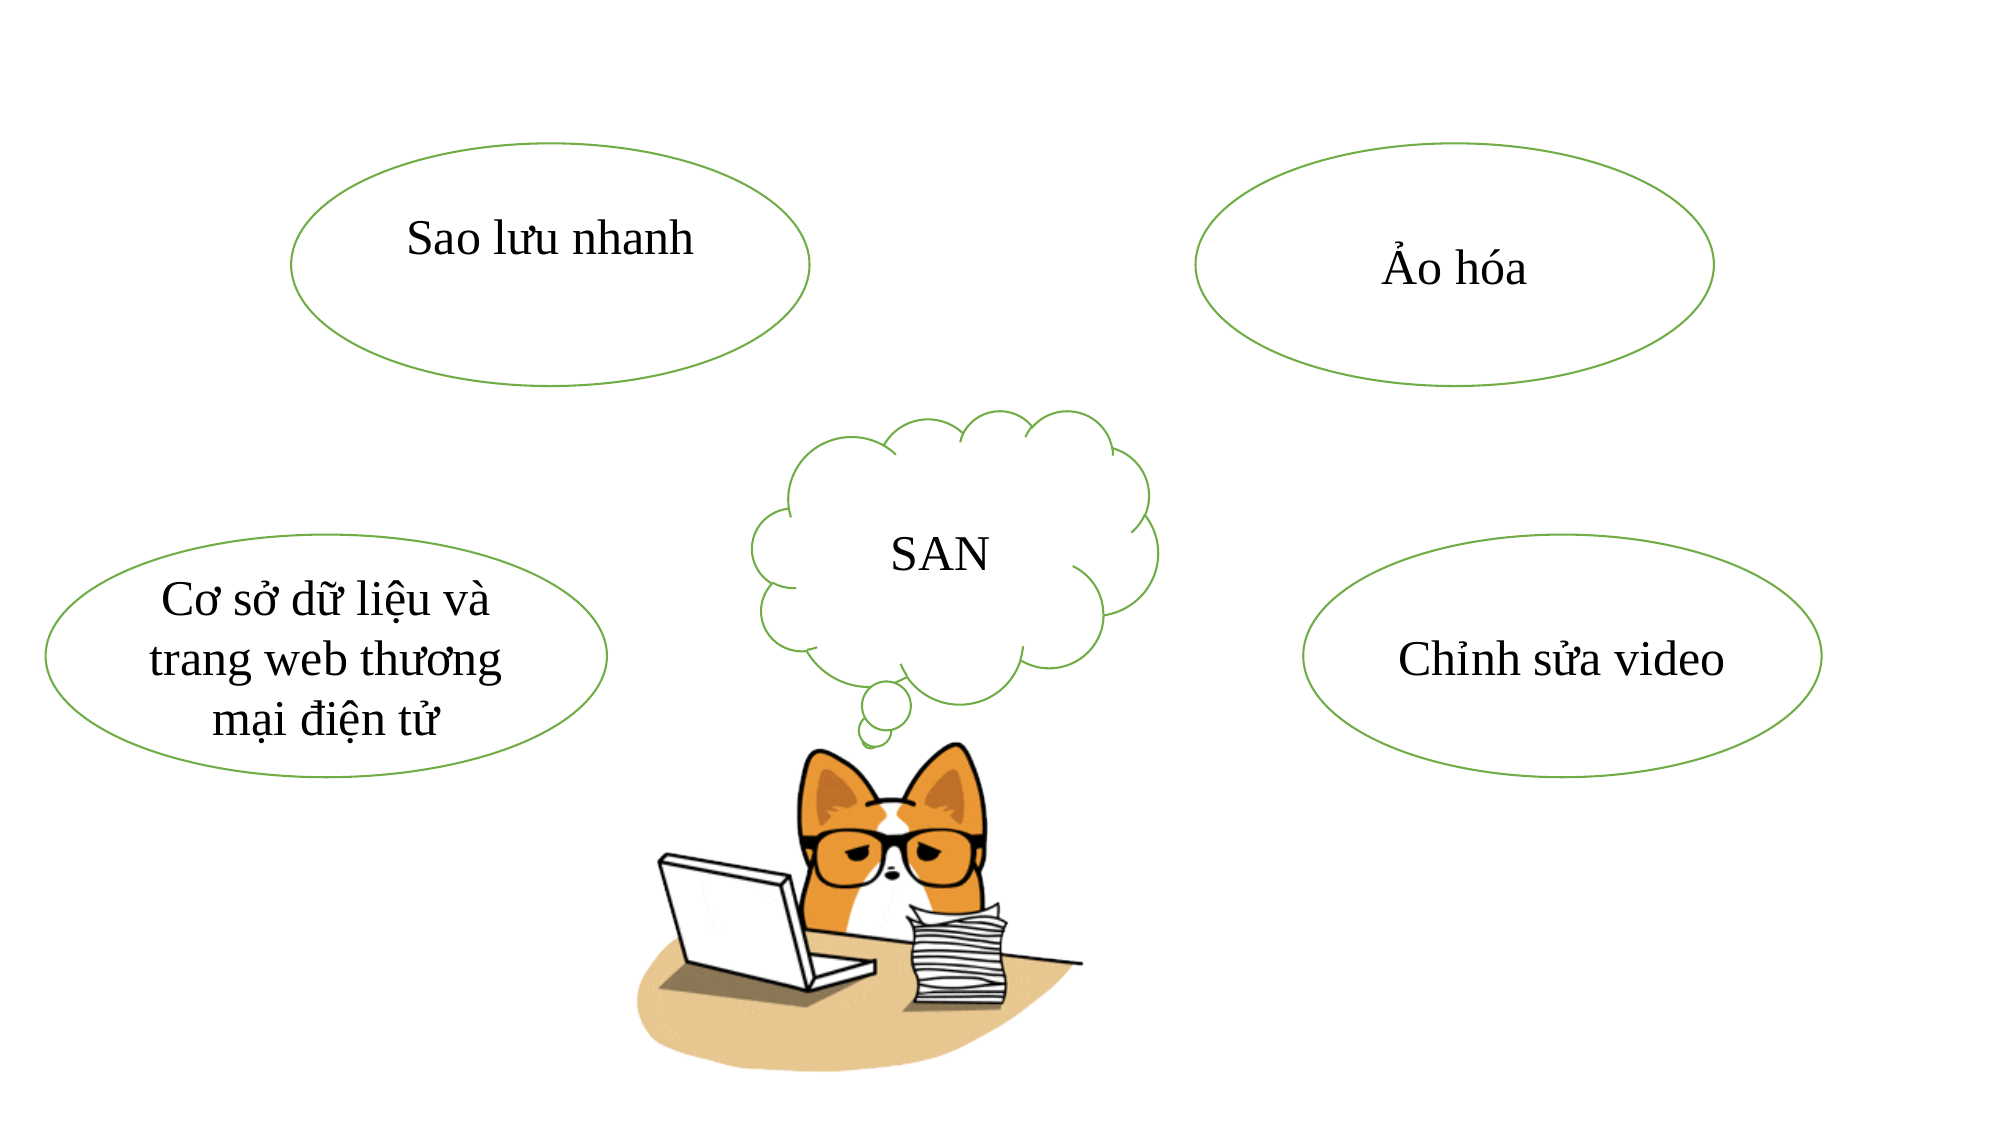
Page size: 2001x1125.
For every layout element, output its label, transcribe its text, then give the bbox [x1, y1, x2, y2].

text_box Sao lưu nhanh [290, 142, 811, 388]
text_box Cơ sở dữ liệu và trang web thương mại điện tử [44, 533, 609, 779]
text_box Chỉnh sửa video [1302, 533, 1823, 779]
picture [615, 624, 1116, 1125]
text_box SAN [750, 410, 1160, 624]
text_box Ảo hóa [1194, 142, 1715, 388]
